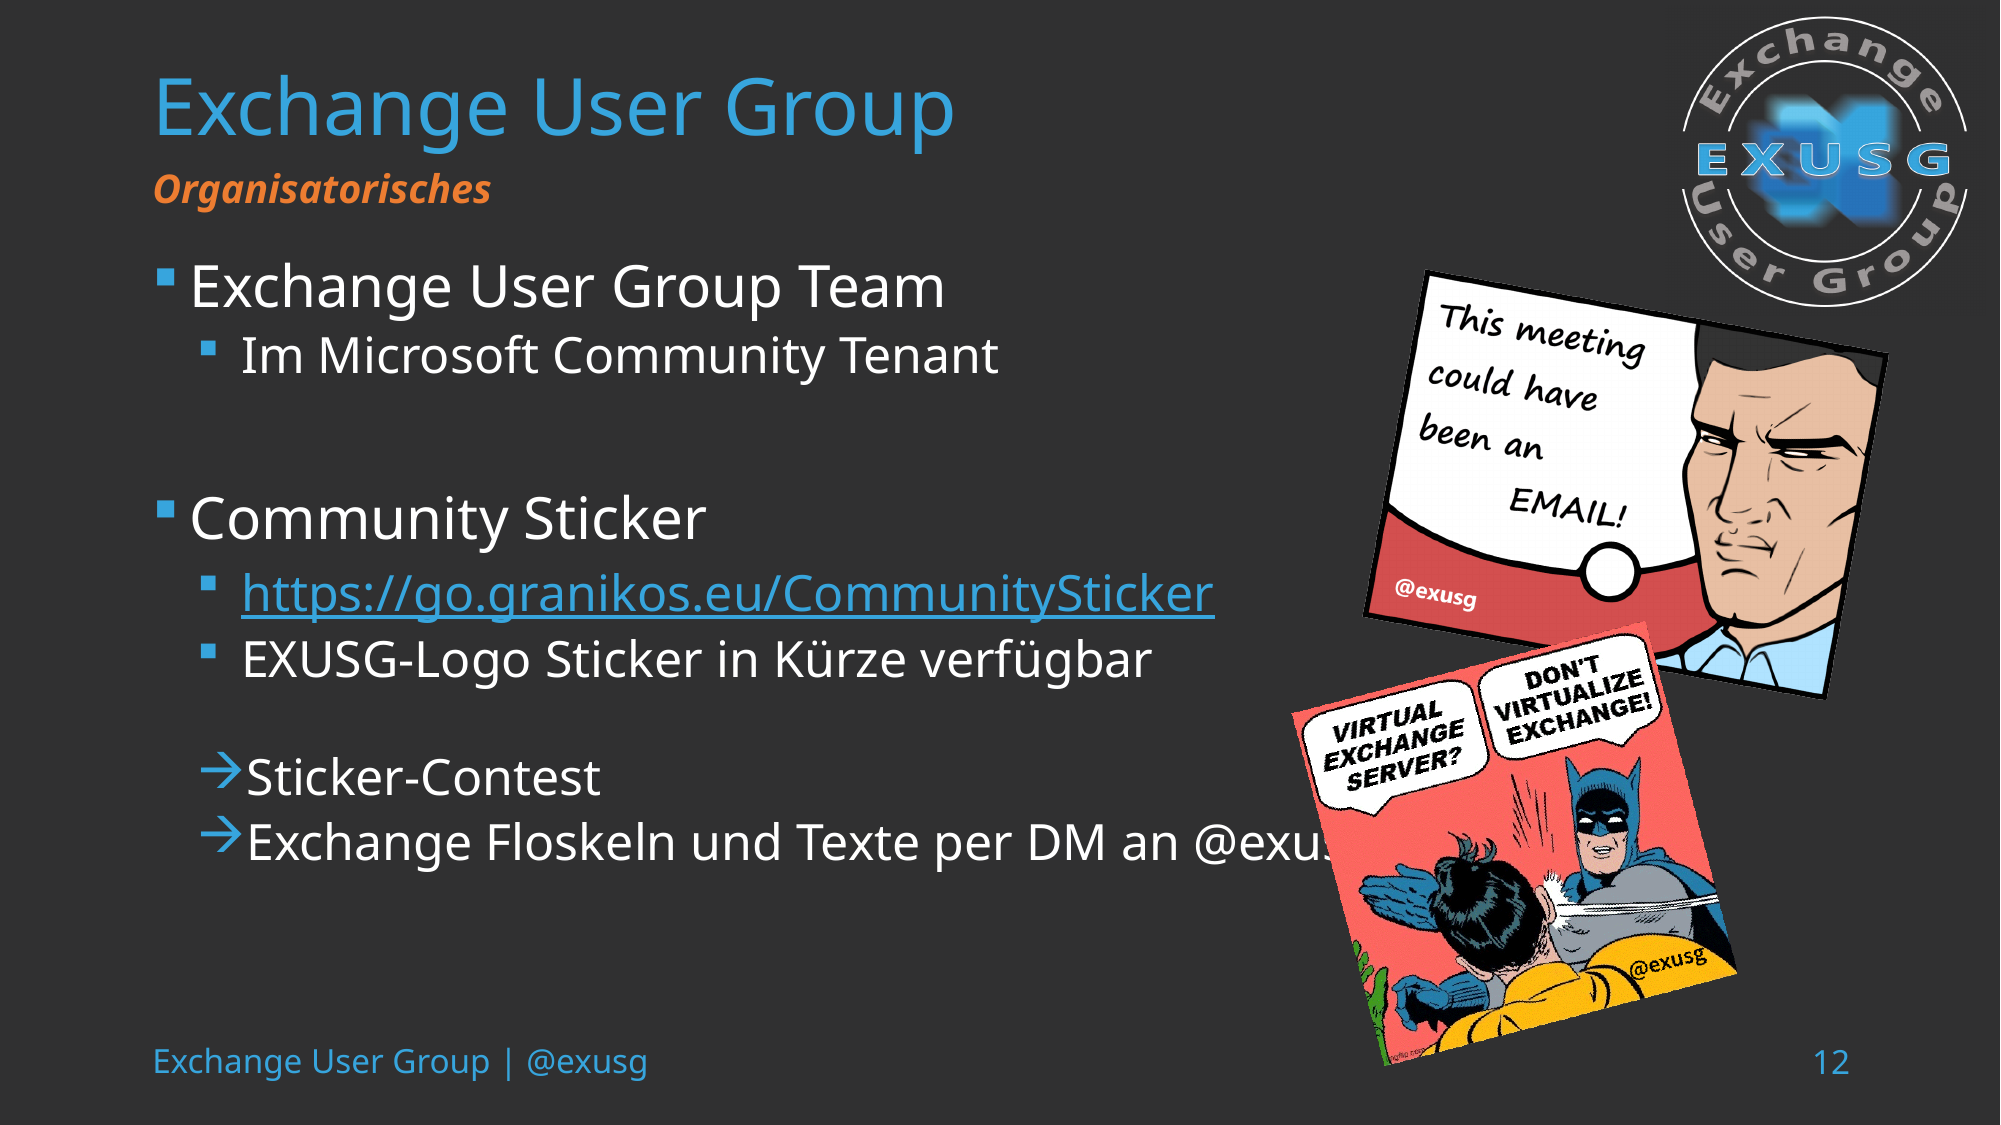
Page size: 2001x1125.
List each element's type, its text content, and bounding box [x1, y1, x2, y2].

picture [1665, 5, 1986, 316]
picture [1291, 270, 1889, 1066]
list Exchange User Group Team Im Microsoft Community Tenant Community Sticker https://go.granikos.eu/CommunitySticker EXUSG-Logo Sticker in Kürze verfügbar Sticker-Contest Exchange Floskeln und Texte per DM an @exusg [137, 249, 1863, 1014]
list Organisatorisches [137, 162, 1584, 224]
title Exchange User Group [137, 59, 1666, 161]
